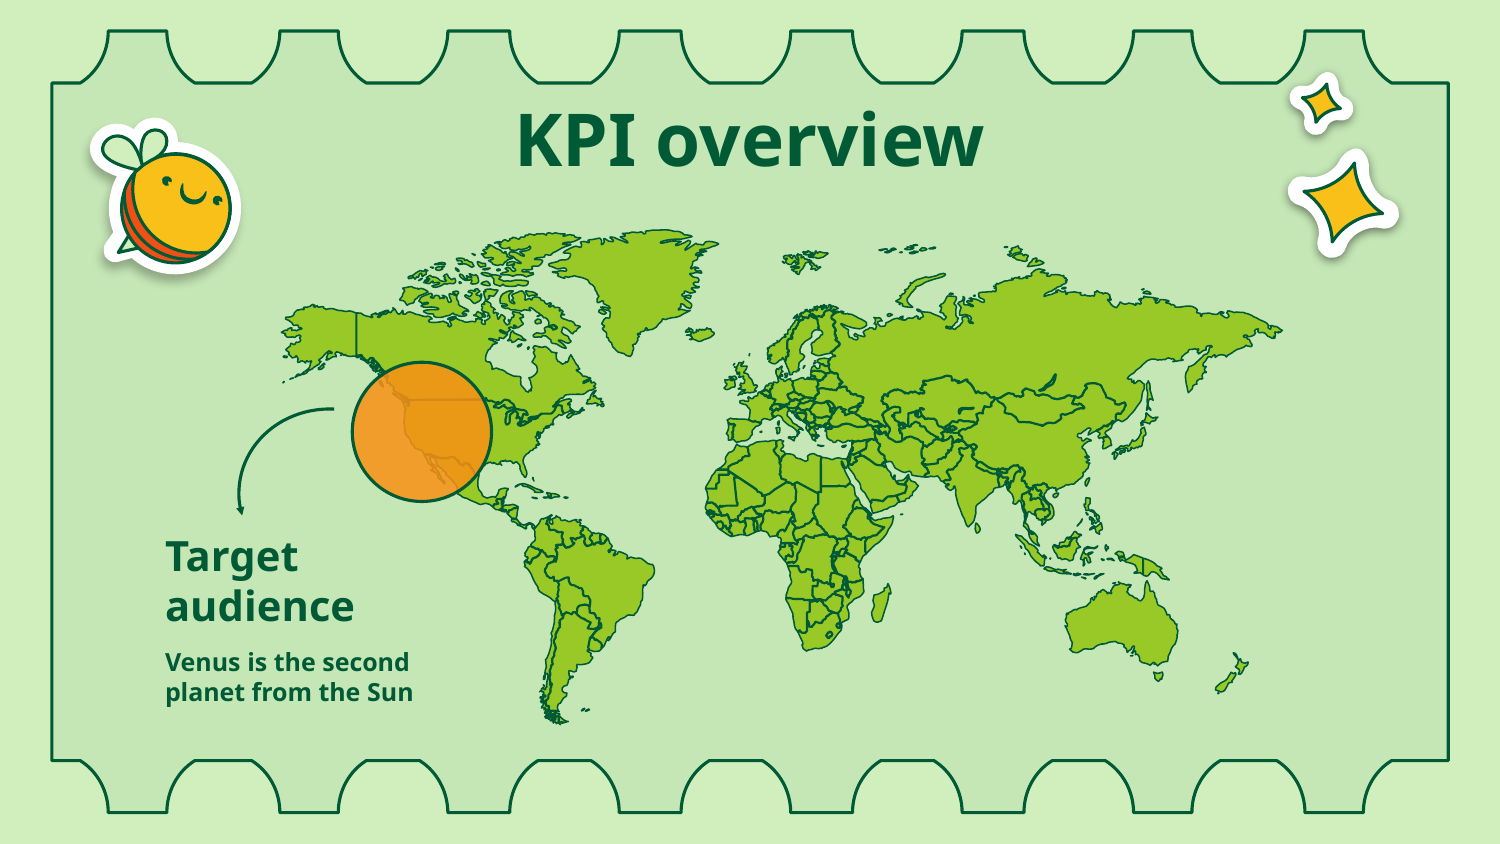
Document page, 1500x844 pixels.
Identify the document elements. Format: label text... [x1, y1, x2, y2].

text_box Target audience [150, 527, 276, 631]
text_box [72, 113, 250, 282]
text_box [1293, 155, 1394, 251]
text_box [236, 425, 276, 516]
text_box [281, 229, 1283, 725]
text_box Venus is the second planet from the Sun [150, 631, 470, 750]
title KPI overview [118, 90, 1382, 184]
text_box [1296, 80, 1346, 127]
